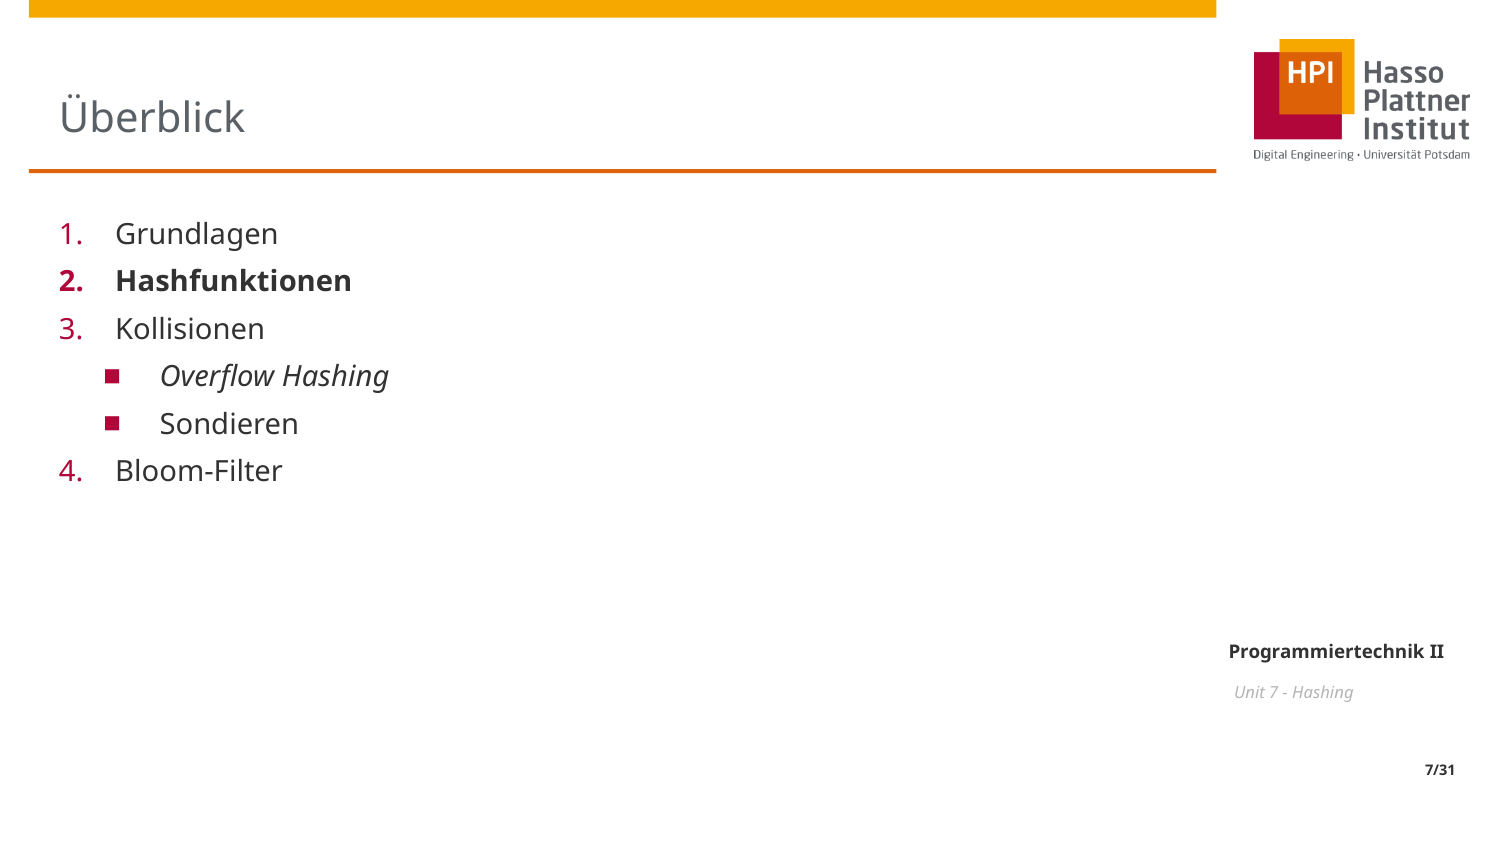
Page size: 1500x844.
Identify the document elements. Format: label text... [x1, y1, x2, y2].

picture [1254, 39, 1470, 161]
title Überblick [58, 17, 1187, 170]
list Grundlagen Hashfunktionen Kollisionen Overflow Hashing Sondieren Bloom-Filter [58, 203, 1187, 788]
